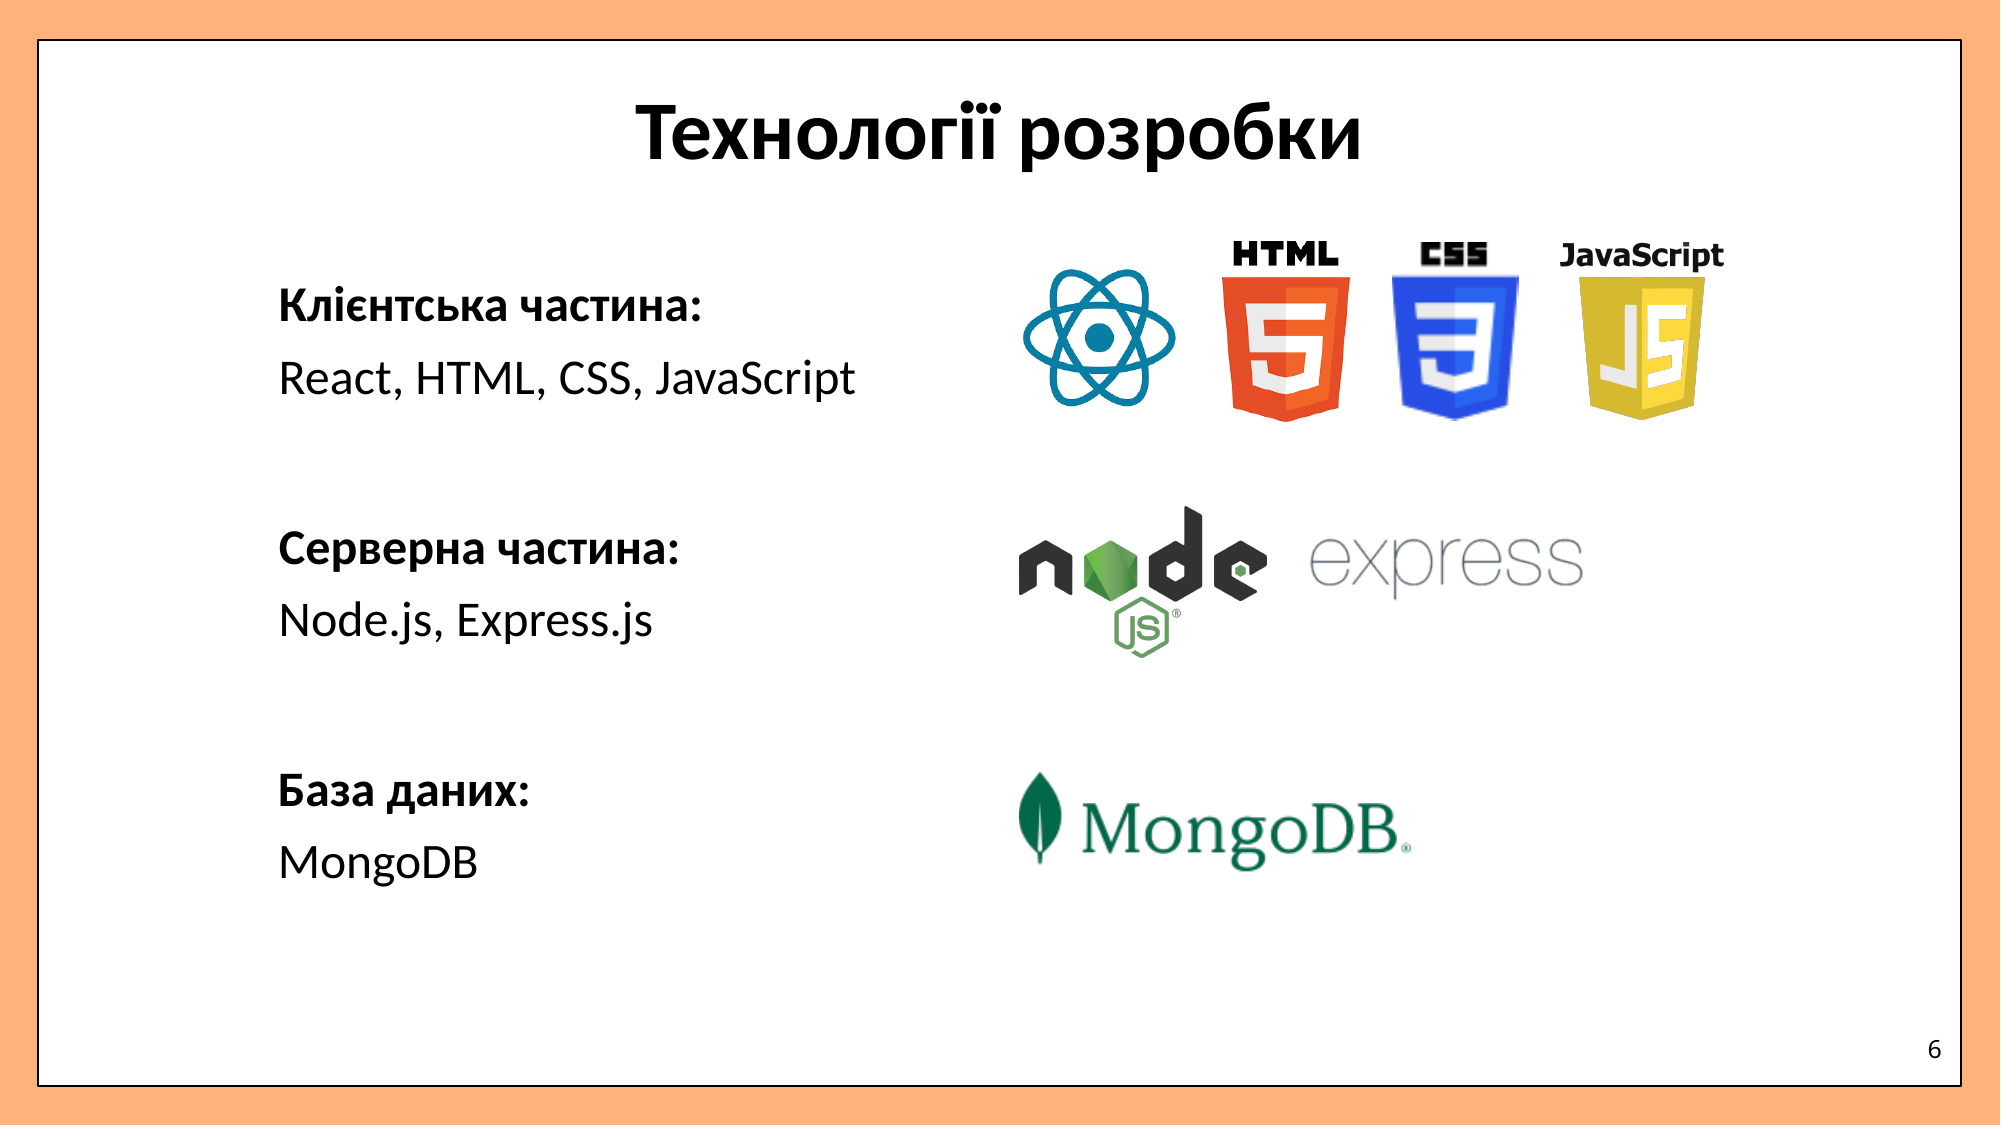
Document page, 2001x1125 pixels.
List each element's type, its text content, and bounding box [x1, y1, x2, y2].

picture [1019, 506, 1267, 659]
picture [1391, 241, 1519, 421]
picture [1019, 263, 1180, 412]
picture [1019, 772, 1411, 874]
list Клієнтська частина: React, HTML, CSS, JavaScript [189, 264, 1900, 465]
text_box База даних: MongoDB [189, 749, 1900, 897]
picture [1289, 513, 1621, 615]
text_box Серверна частина: Node.js, Express.js [189, 506, 1900, 708]
picture [1195, 240, 1376, 422]
picture [1559, 242, 1724, 421]
title Технології розробки [0, 44, 2000, 221]
slide_number 6 [1677, 1020, 1957, 1081]
